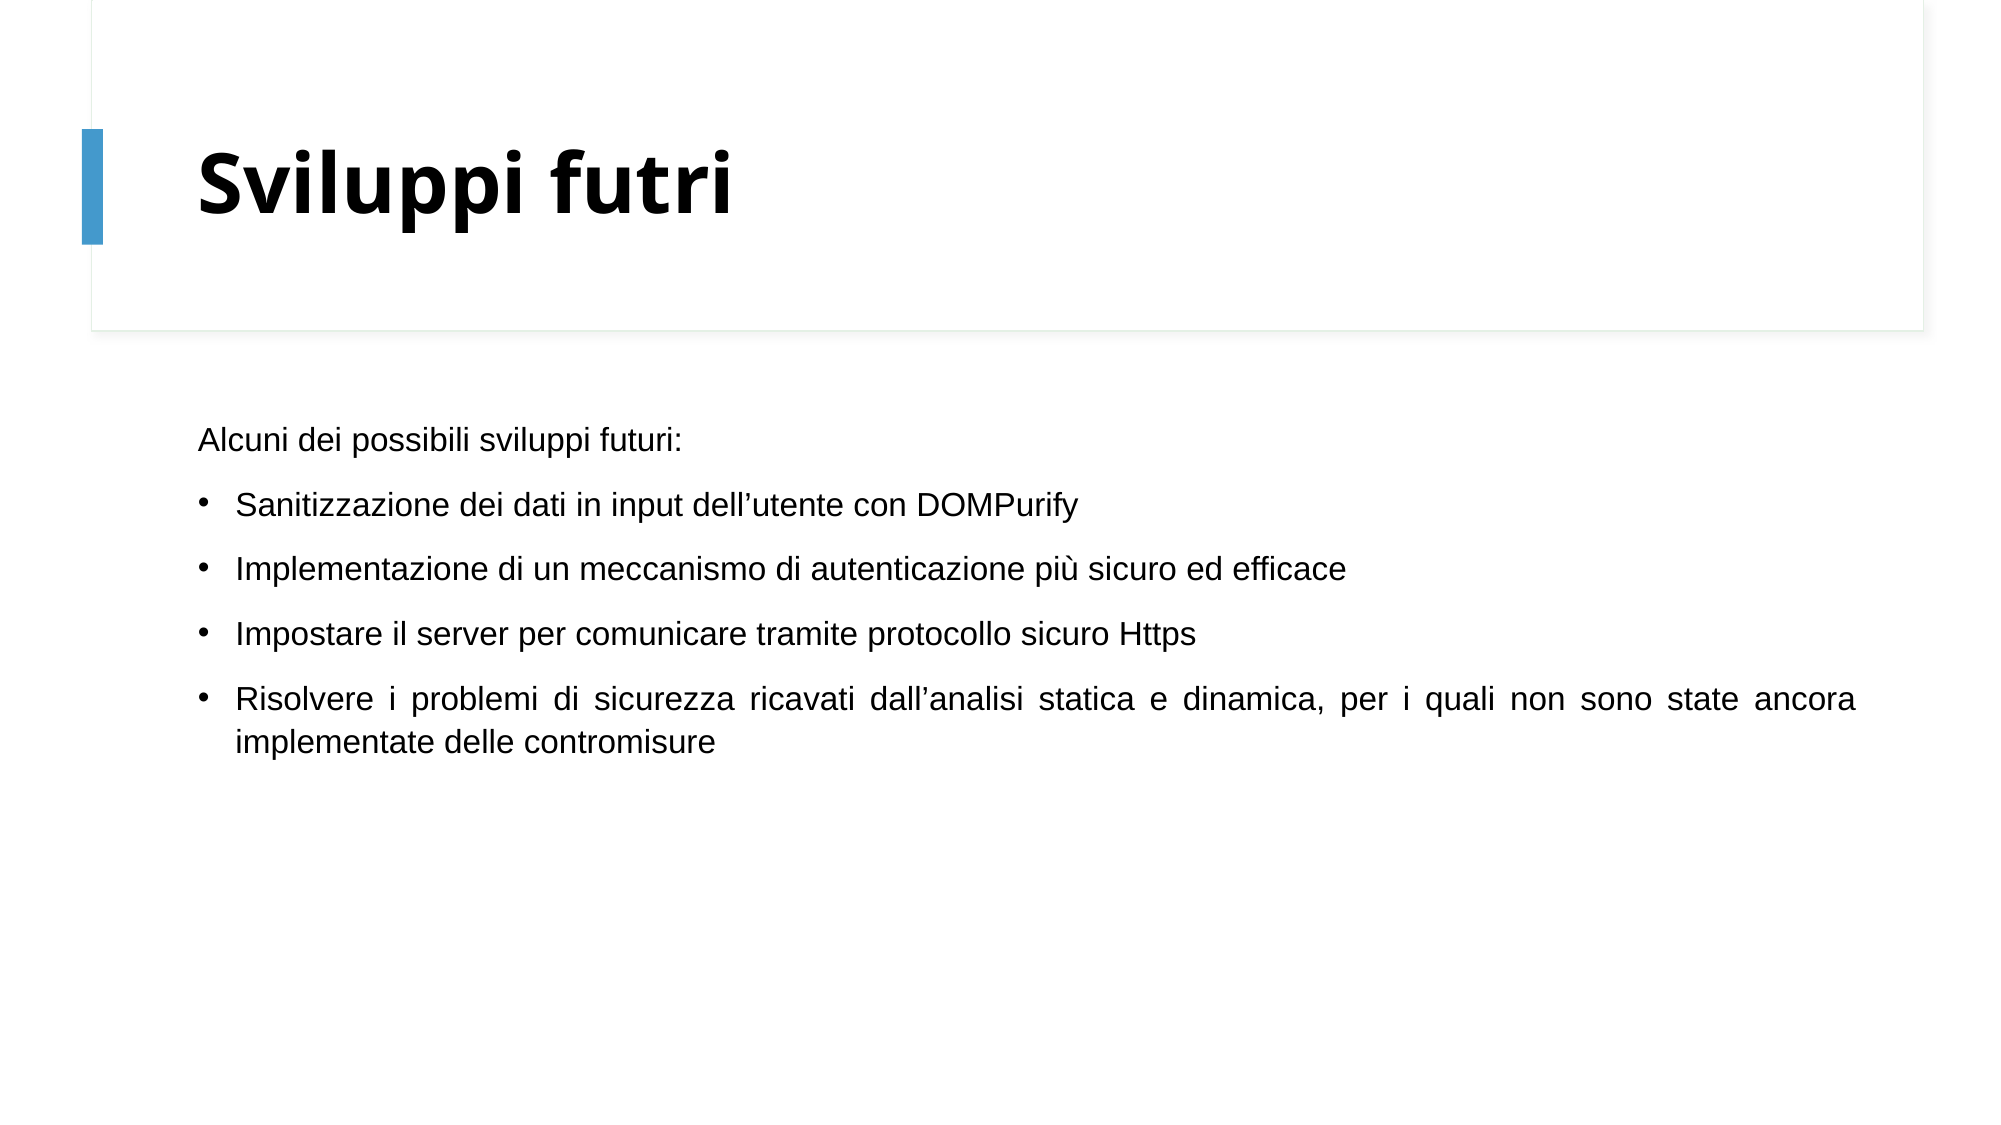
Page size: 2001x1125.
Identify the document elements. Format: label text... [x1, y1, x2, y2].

title Sviluppi futri [183, 90, 1851, 284]
text_box [353, 544, 385, 606]
list Alcuni dei possibili sviluppi futuri: Sanitizzazione dei dati in input dell’utente con DOMPurify Implementazione di un meccanismo di autenticazione più sicuro ed efficace Impostare il server per comunicare tramite protocollo sicuro Https Risolvere i problemi di sicurezza ricavati dall’analisi statica e dinamica, per i quali non sono state ancora implementate delle contromisure [183, 406, 1874, 1013]
